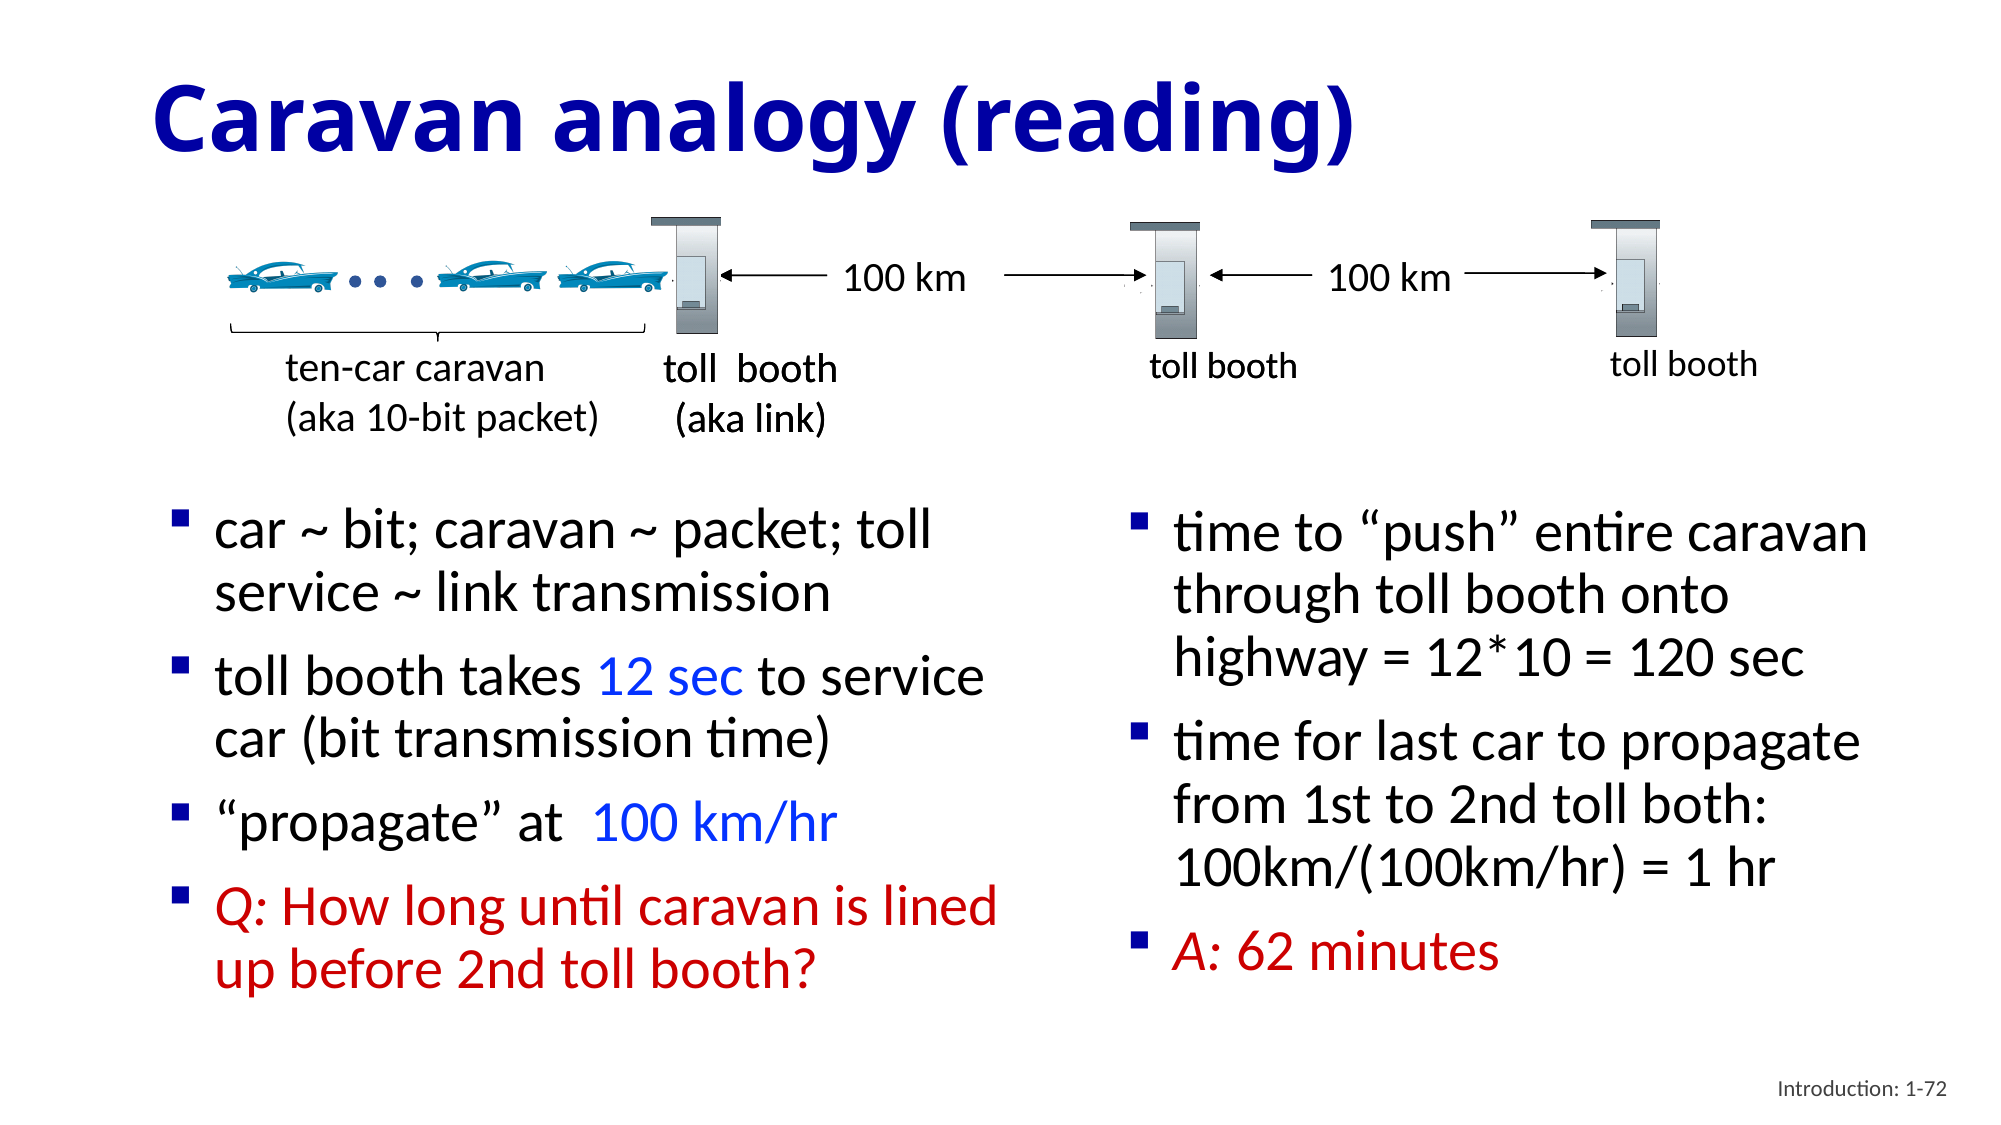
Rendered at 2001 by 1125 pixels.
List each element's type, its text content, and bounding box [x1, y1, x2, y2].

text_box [1049, 224, 1399, 394]
slide_number Introduction: 1-72 [1512, 1056, 1963, 1117]
text_box ten-car caravan (aka 10-bit packet) [270, 333, 558, 448]
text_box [1509, 222, 1859, 392]
text_box 100 km [1399, 242, 1490, 308]
title Caravan analogy (reading) [135, 47, 1861, 195]
text_box time to “push” entire caravan through toll booth onto highway = 12*10 = 120 sec time for last car to propagate from 1st to 2nd toll both: 100km/(100km/hr) = 1 hr A: 62 minutes [1111, 493, 1912, 1046]
picture [420, 227, 685, 326]
text_box [410, 275, 420, 288]
text_box [355, 275, 362, 288]
text_box car ~ bit; caravan ~ packet; toll service ~ link transmission toll booth takes 12 sec to service car (bit transmission time) “propagate” at 100 km/hr Q: How long until caravan is lined up before 2nd toll booth? [152, 490, 1035, 1036]
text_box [1584, 212, 1660, 341]
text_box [558, 224, 944, 450]
text_box 100 km [944, 242, 1005, 308]
text_box [230, 323, 558, 342]
picture [210, 228, 355, 326]
text_box [374, 275, 387, 288]
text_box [644, 210, 721, 338]
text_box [1124, 214, 1200, 343]
